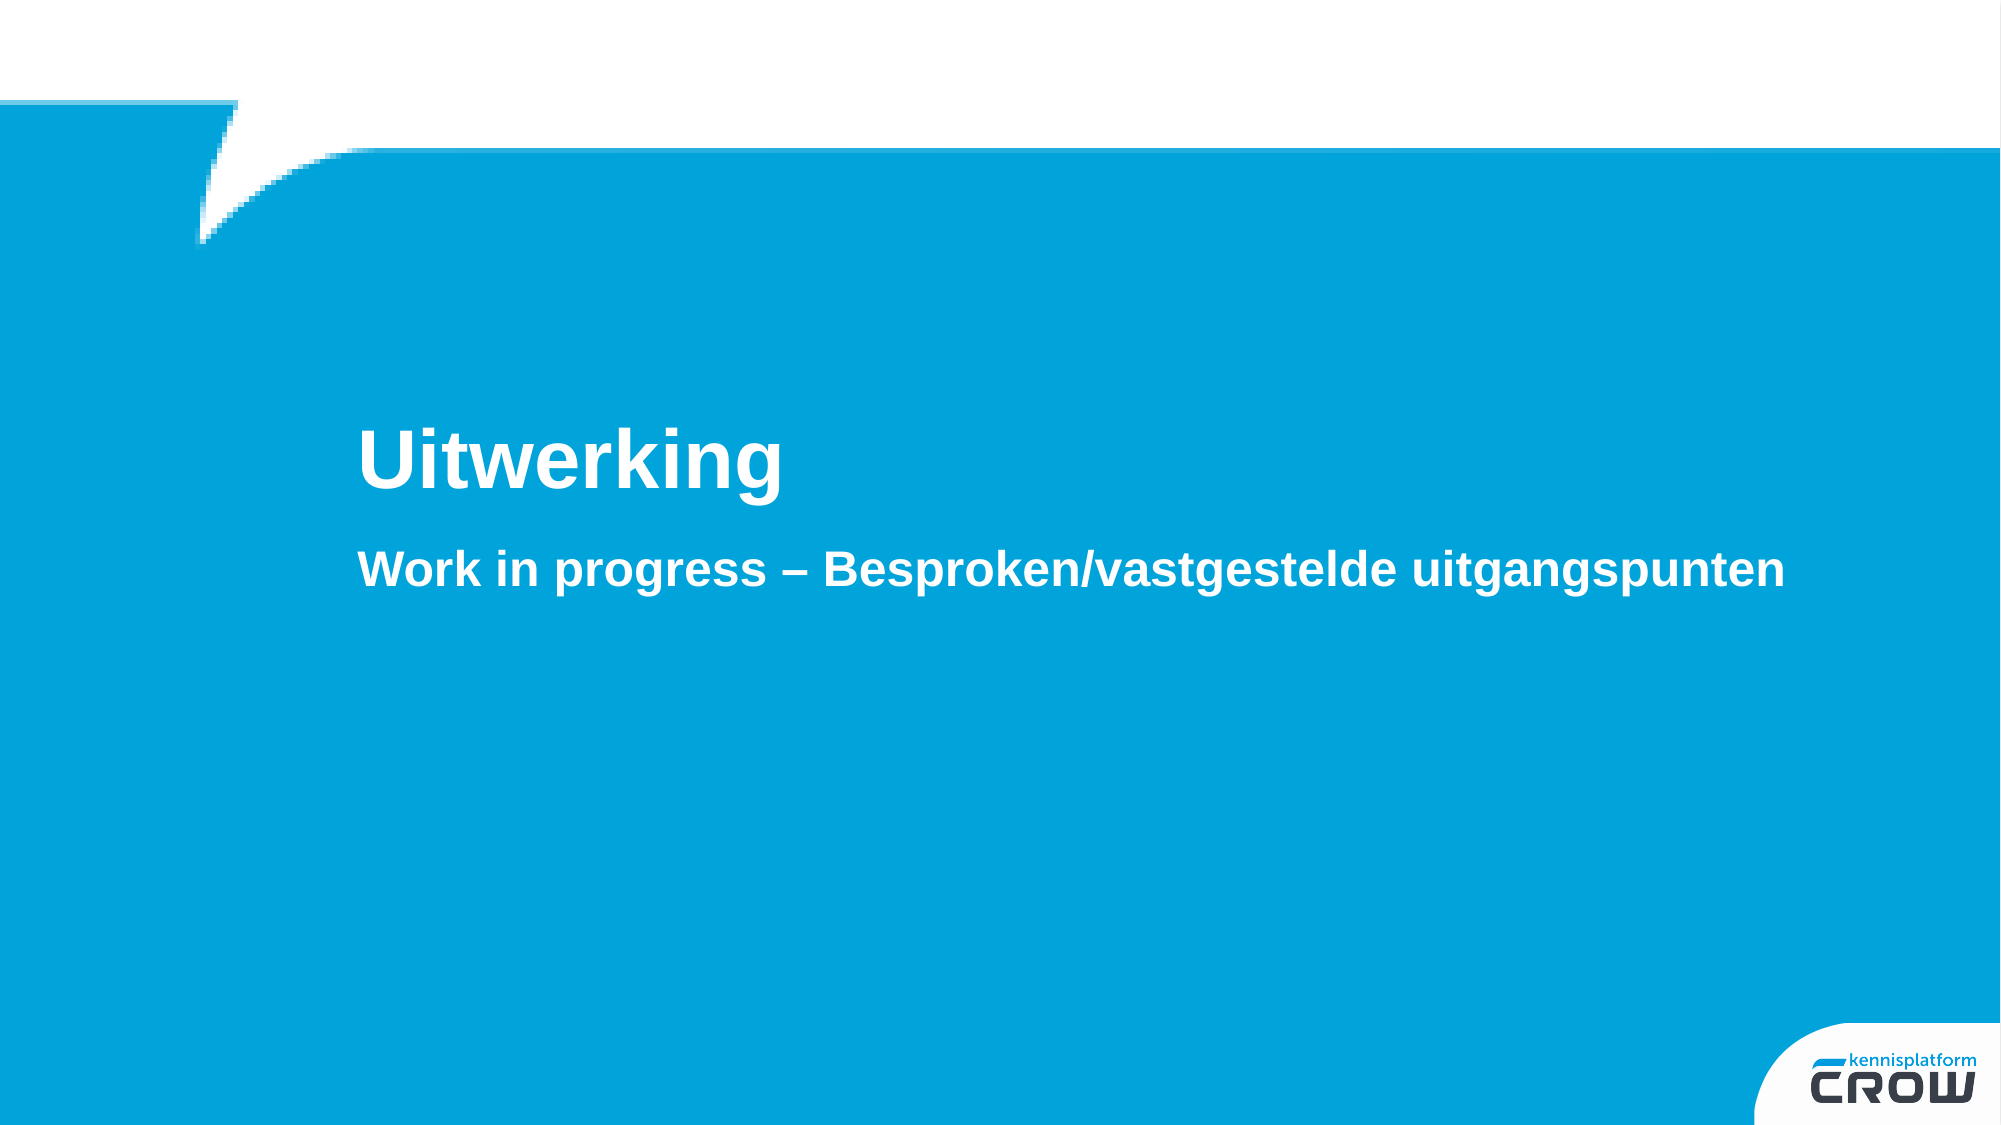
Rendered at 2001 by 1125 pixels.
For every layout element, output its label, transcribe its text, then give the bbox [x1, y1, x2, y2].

picture [1755, 1024, 2000, 1125]
list Work in progress – Besproken/vastgestelde uitgangspunten [342, 529, 1839, 1000]
title Uitwerking [342, 172, 1839, 529]
